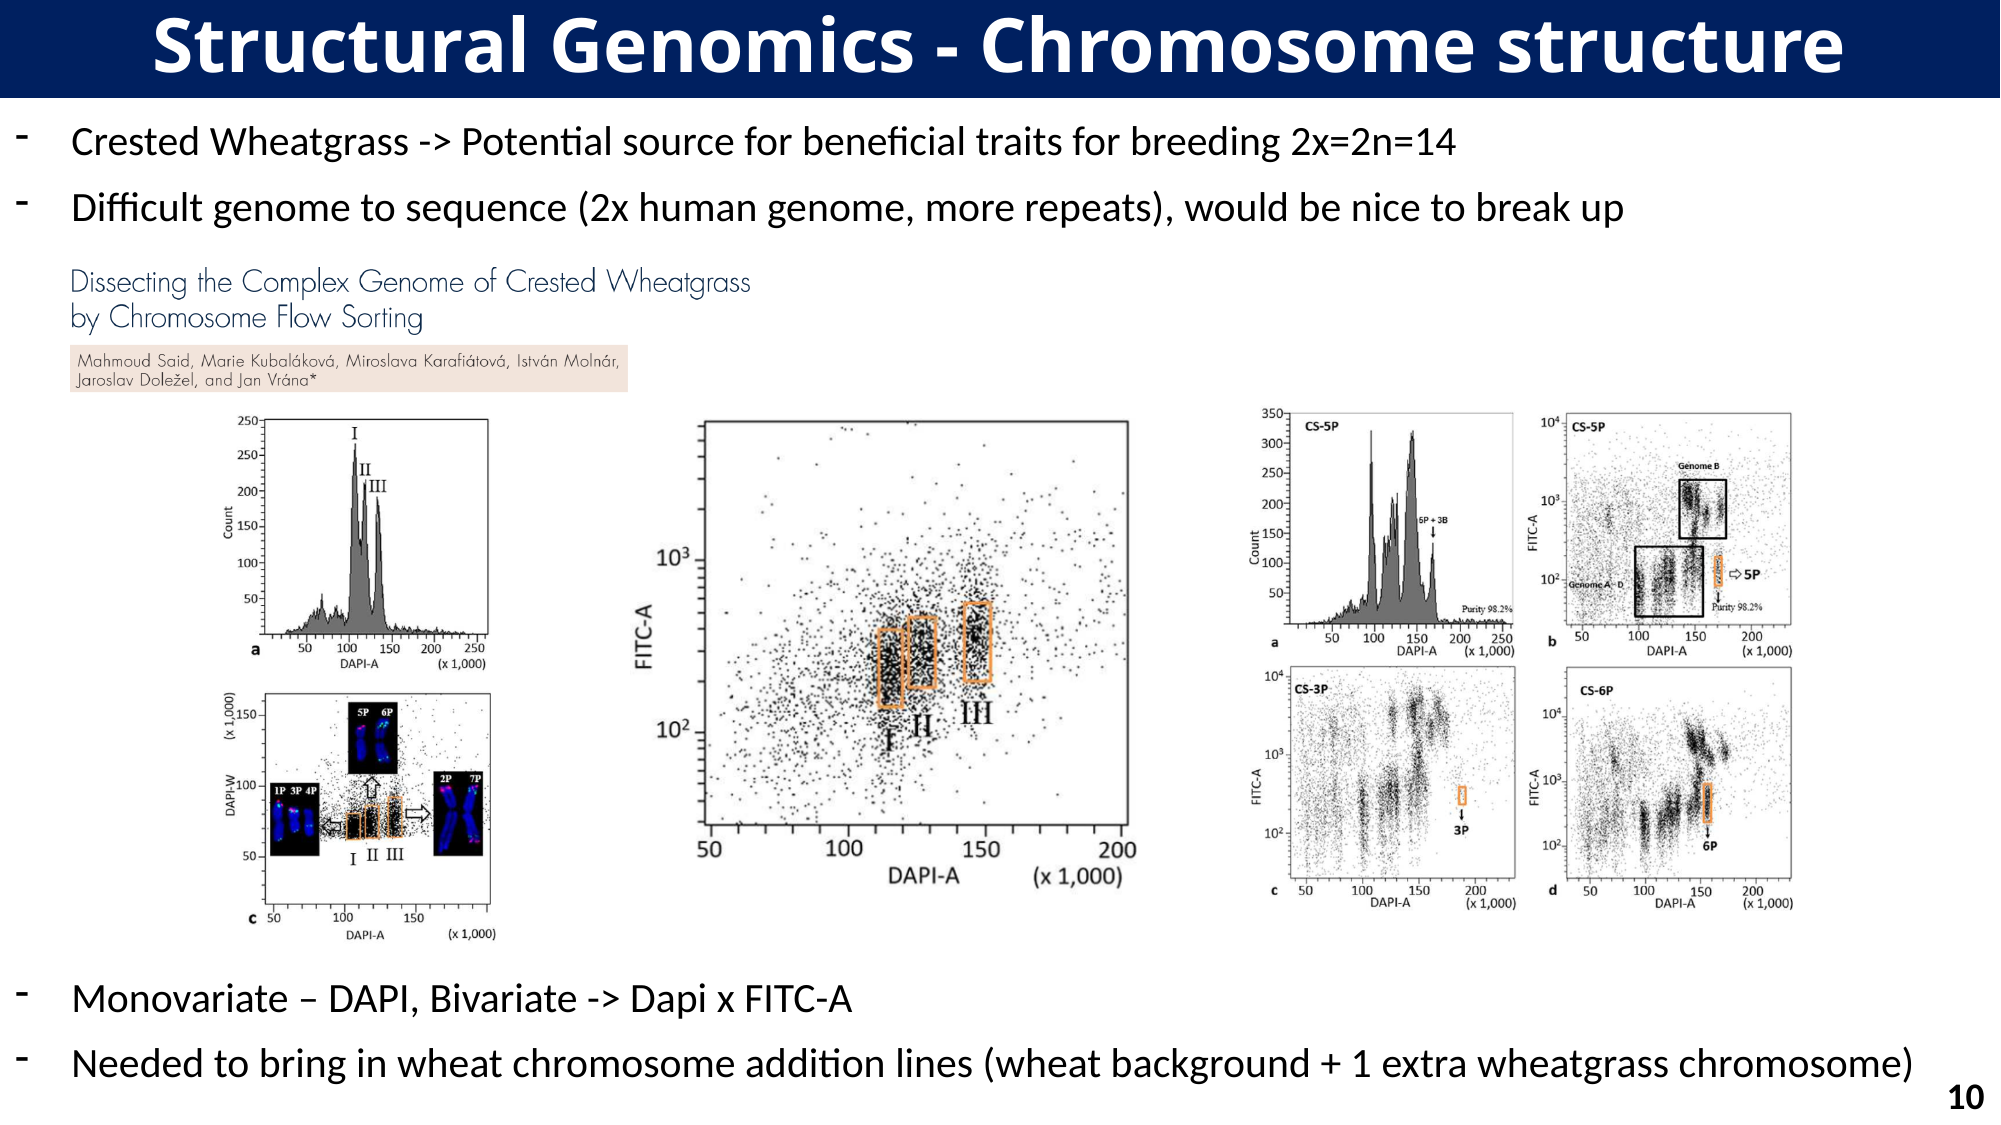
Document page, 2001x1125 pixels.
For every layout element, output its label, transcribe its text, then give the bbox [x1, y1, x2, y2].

text_box 10 [1931, 1064, 2000, 1125]
title Structural Genomics - Chromosome structure [0, 0, 2000, 96]
picture [618, 410, 1143, 907]
text_box Crested Wheatgrass -> Potential source for beneficial traits for breeding 2x=2n=14 Difficult genome to sequence (2x human genome, more repeats), would be nice to break up Monovariate – DAPI, Bivariate -> Dapi x FITC-A Needed to bring in wheat chromosome addition lines (wheat background + 1 extra wheatgrass chromosome) [0, 111, 2000, 1107]
picture [209, 410, 498, 944]
picture [70, 267, 752, 395]
picture [1249, 404, 1798, 914]
